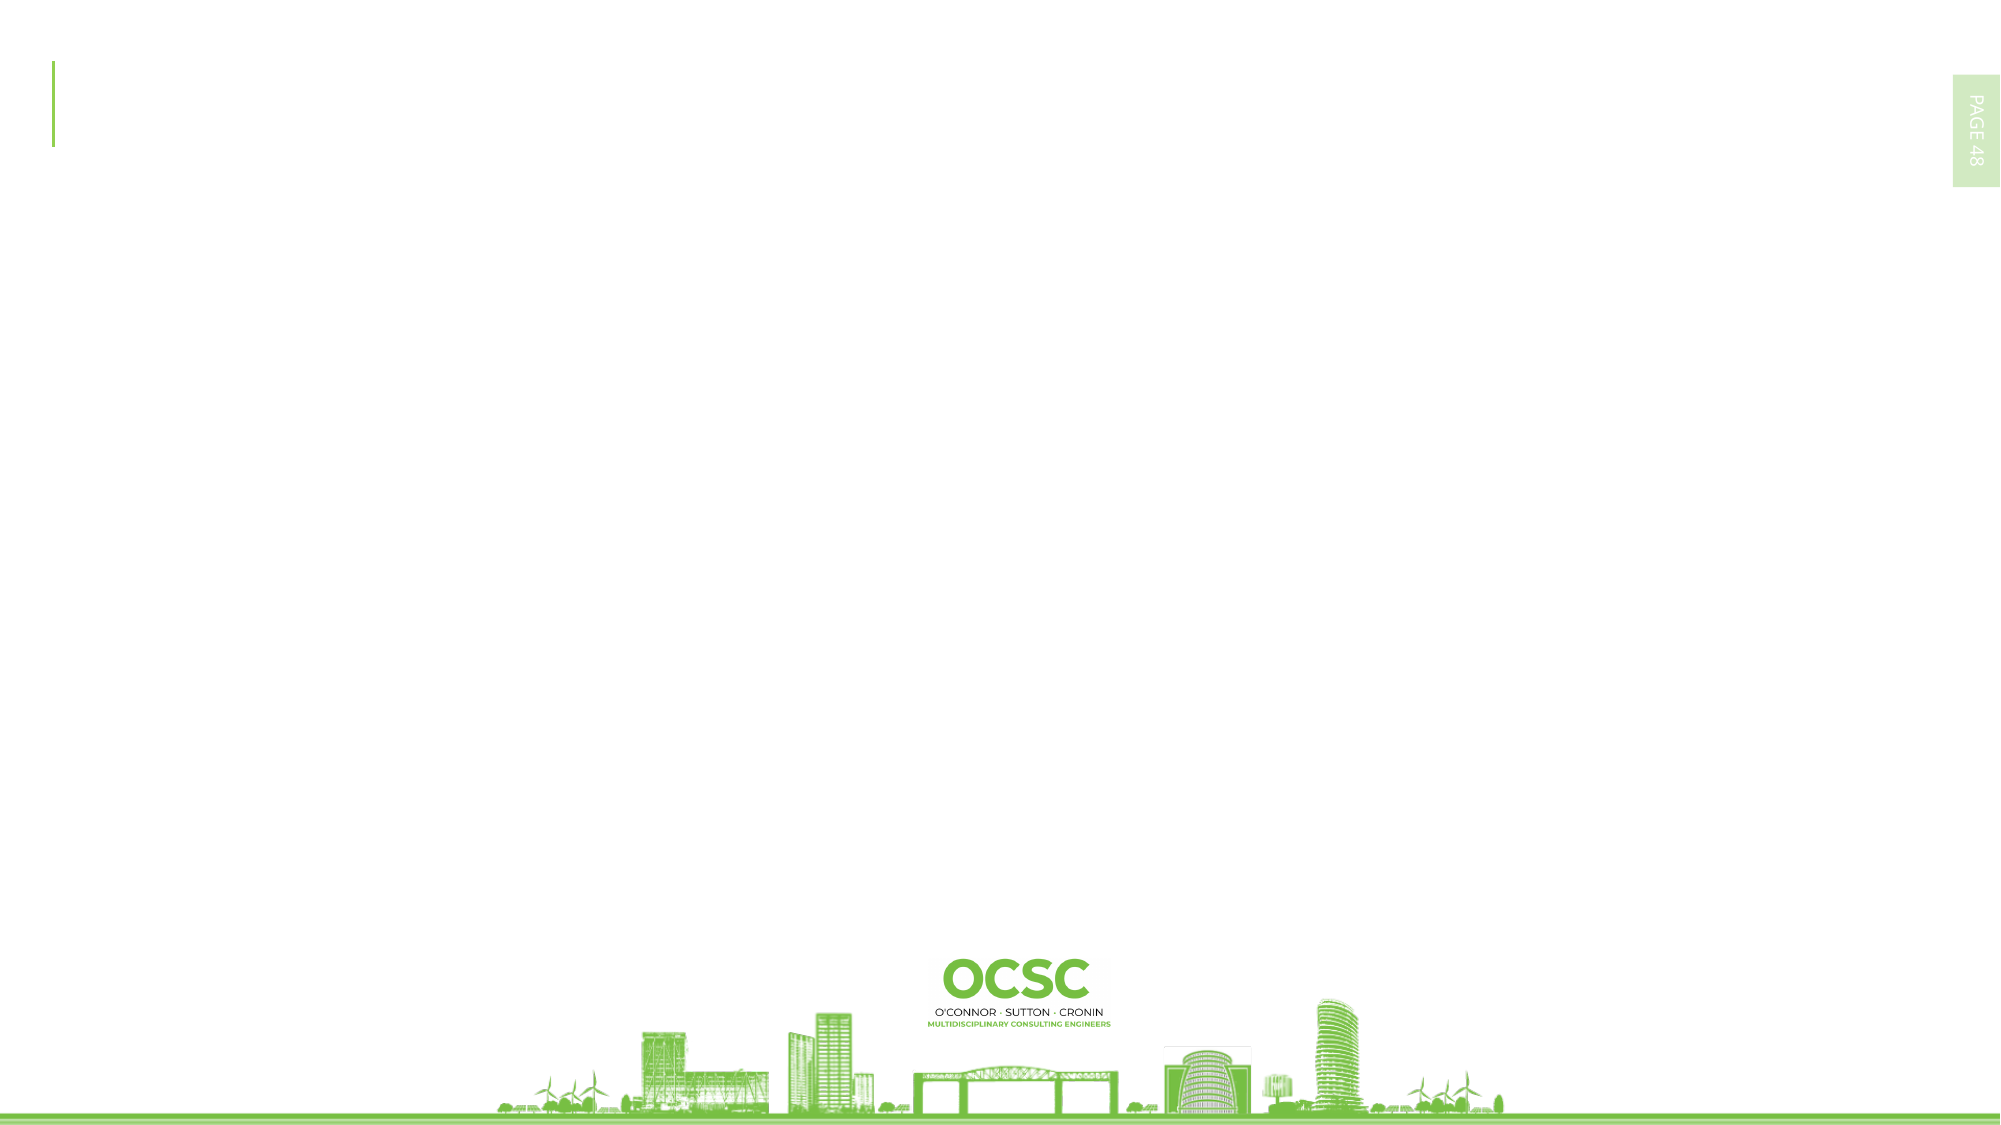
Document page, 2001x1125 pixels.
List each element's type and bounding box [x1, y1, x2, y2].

picture [0, 379, 2000, 1125]
